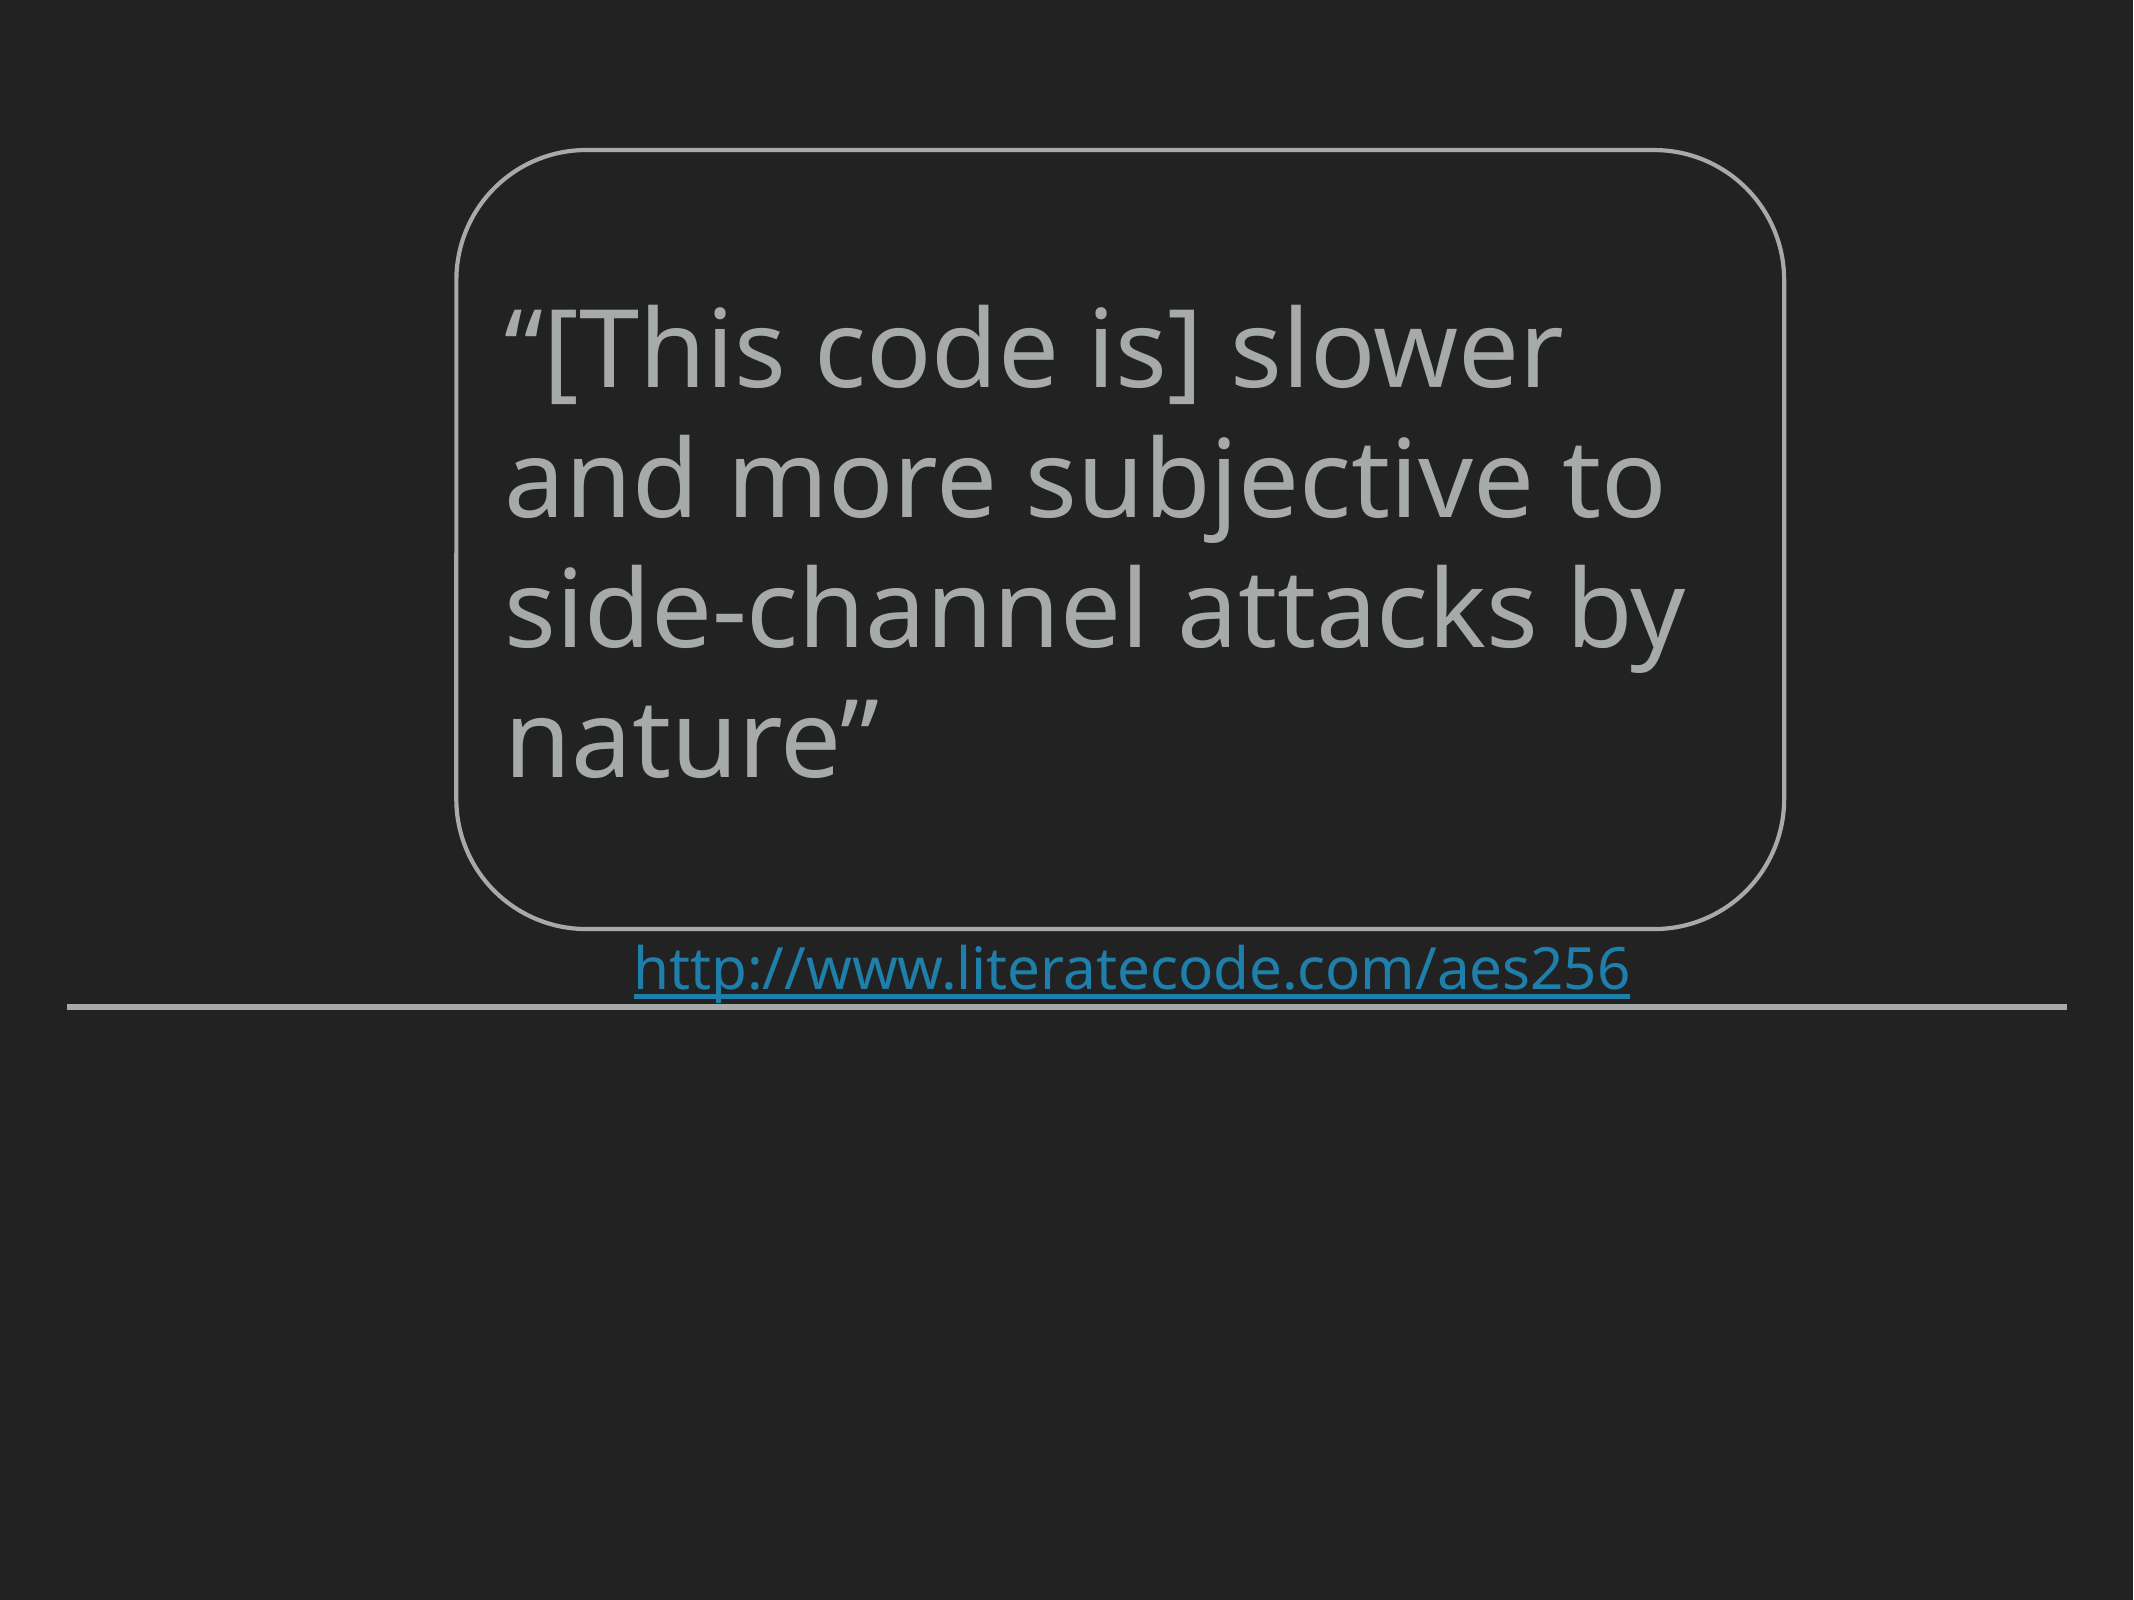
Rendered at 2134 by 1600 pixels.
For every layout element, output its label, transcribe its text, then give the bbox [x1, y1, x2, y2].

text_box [456, 149, 1785, 930]
text_box http://www.literatecode.com/aes256 [610, 930, 1639, 1019]
